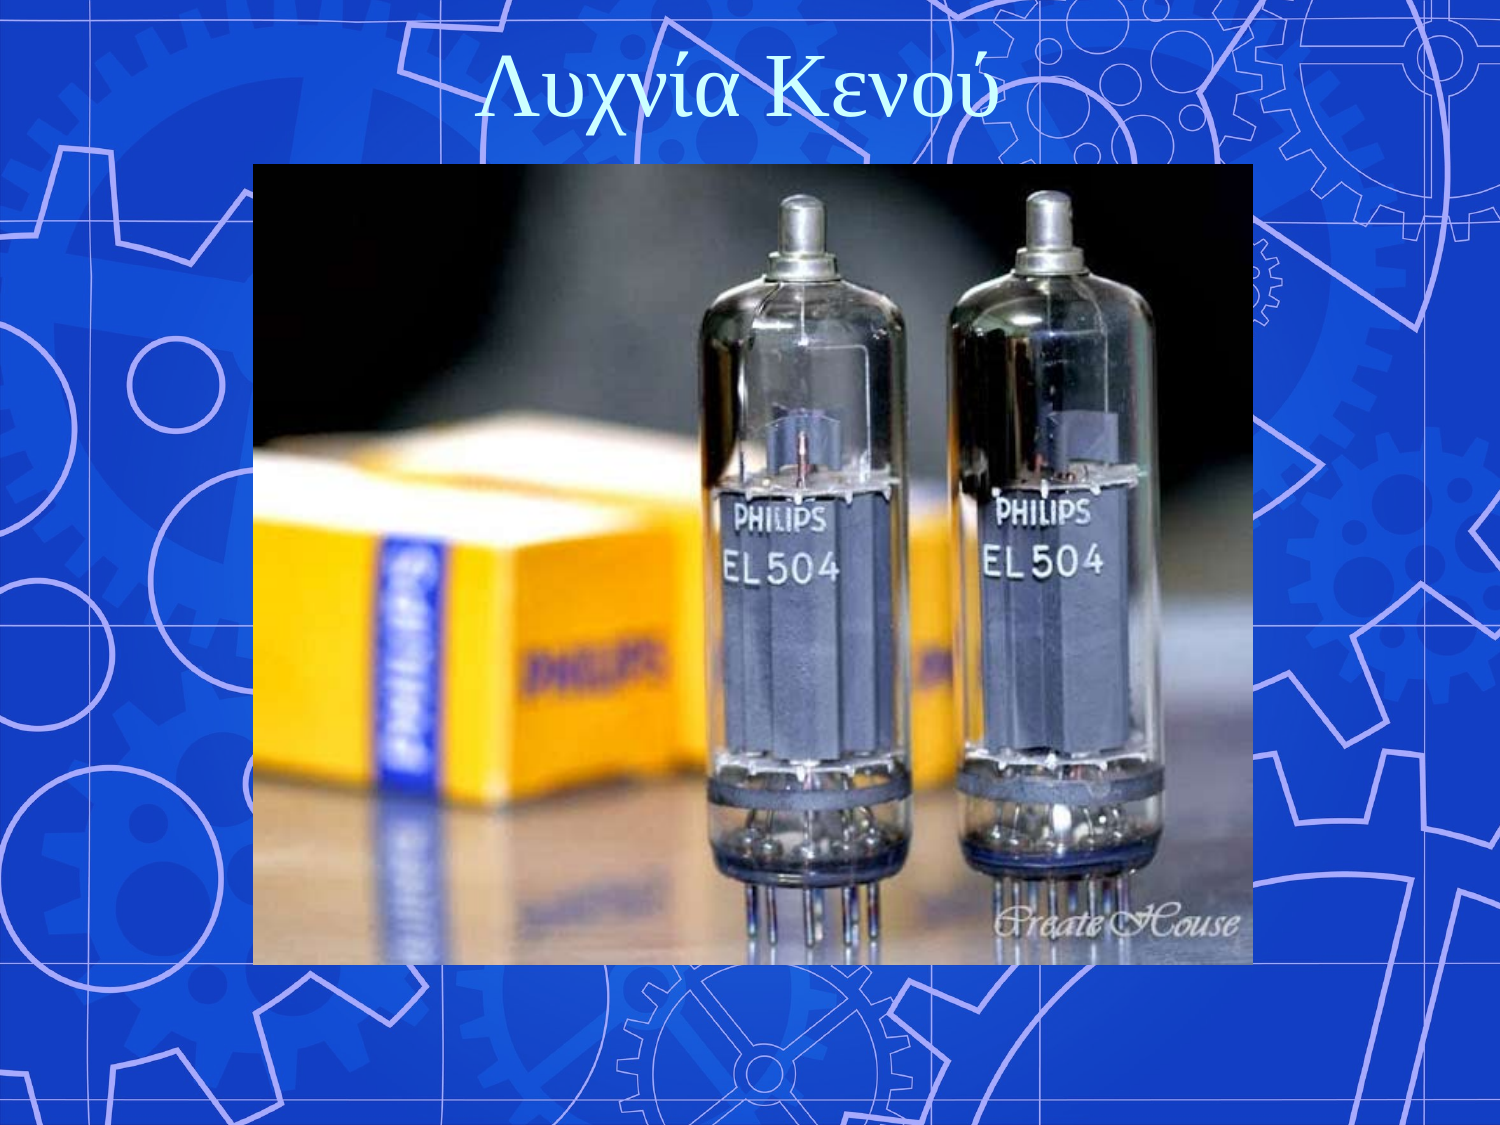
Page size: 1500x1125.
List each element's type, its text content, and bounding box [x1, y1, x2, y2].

text_box Λυχνία Κενού [35, 4, 1442, 156]
picture [0, 0, 1500, 1125]
